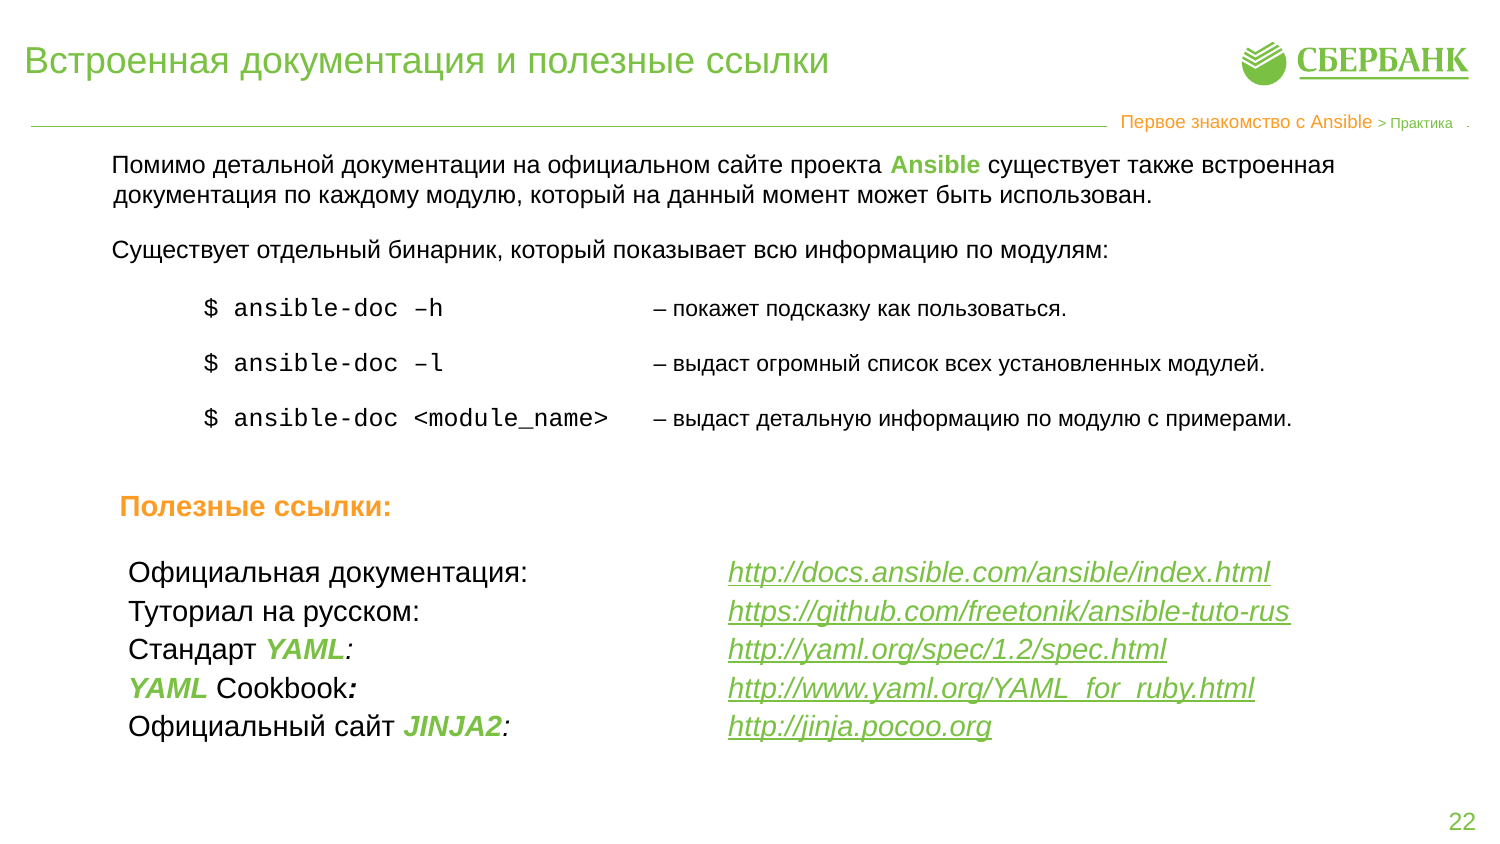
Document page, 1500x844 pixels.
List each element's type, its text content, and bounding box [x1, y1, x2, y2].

text_box $ ansible-doc –h – покажет подсказку как пользоваться. $ ansible-doc –l – выдаст огромный список всех установленных модулей. $ ansible-doc <module_name> – выдаст детальную информацию по модулю с примерами. [188, 284, 1311, 542]
text_box Помимо детальной документации на официальном сайте проекта Ansible существует также встроенная документация по каждому модулю, который на данный момент может быть использован. Существует отдельный бинарник, который показывает всю информацию по модулям: [83, 148, 1416, 349]
text_box Официальная документация: http://docs.ansible.com/ansible/index.html Туториал на русском: https://github.com/freetonik/ansible-tuto-rus Стандарт YAML: http://yaml.org/spec/1.2/spec.html YAML Cookbook: http://www.yaml.org/YAML_for_ruby.html Официальный сайт JINJA2: http://jinja.pocoo.org [113, 542, 1362, 750]
text_box Полезные ссылки: [104, 479, 408, 530]
title Встроенная документация и полезные ссылки [24, 13, 1186, 105]
text_box Первое знакомство с Ansible > Практика [1107, 102, 1467, 146]
